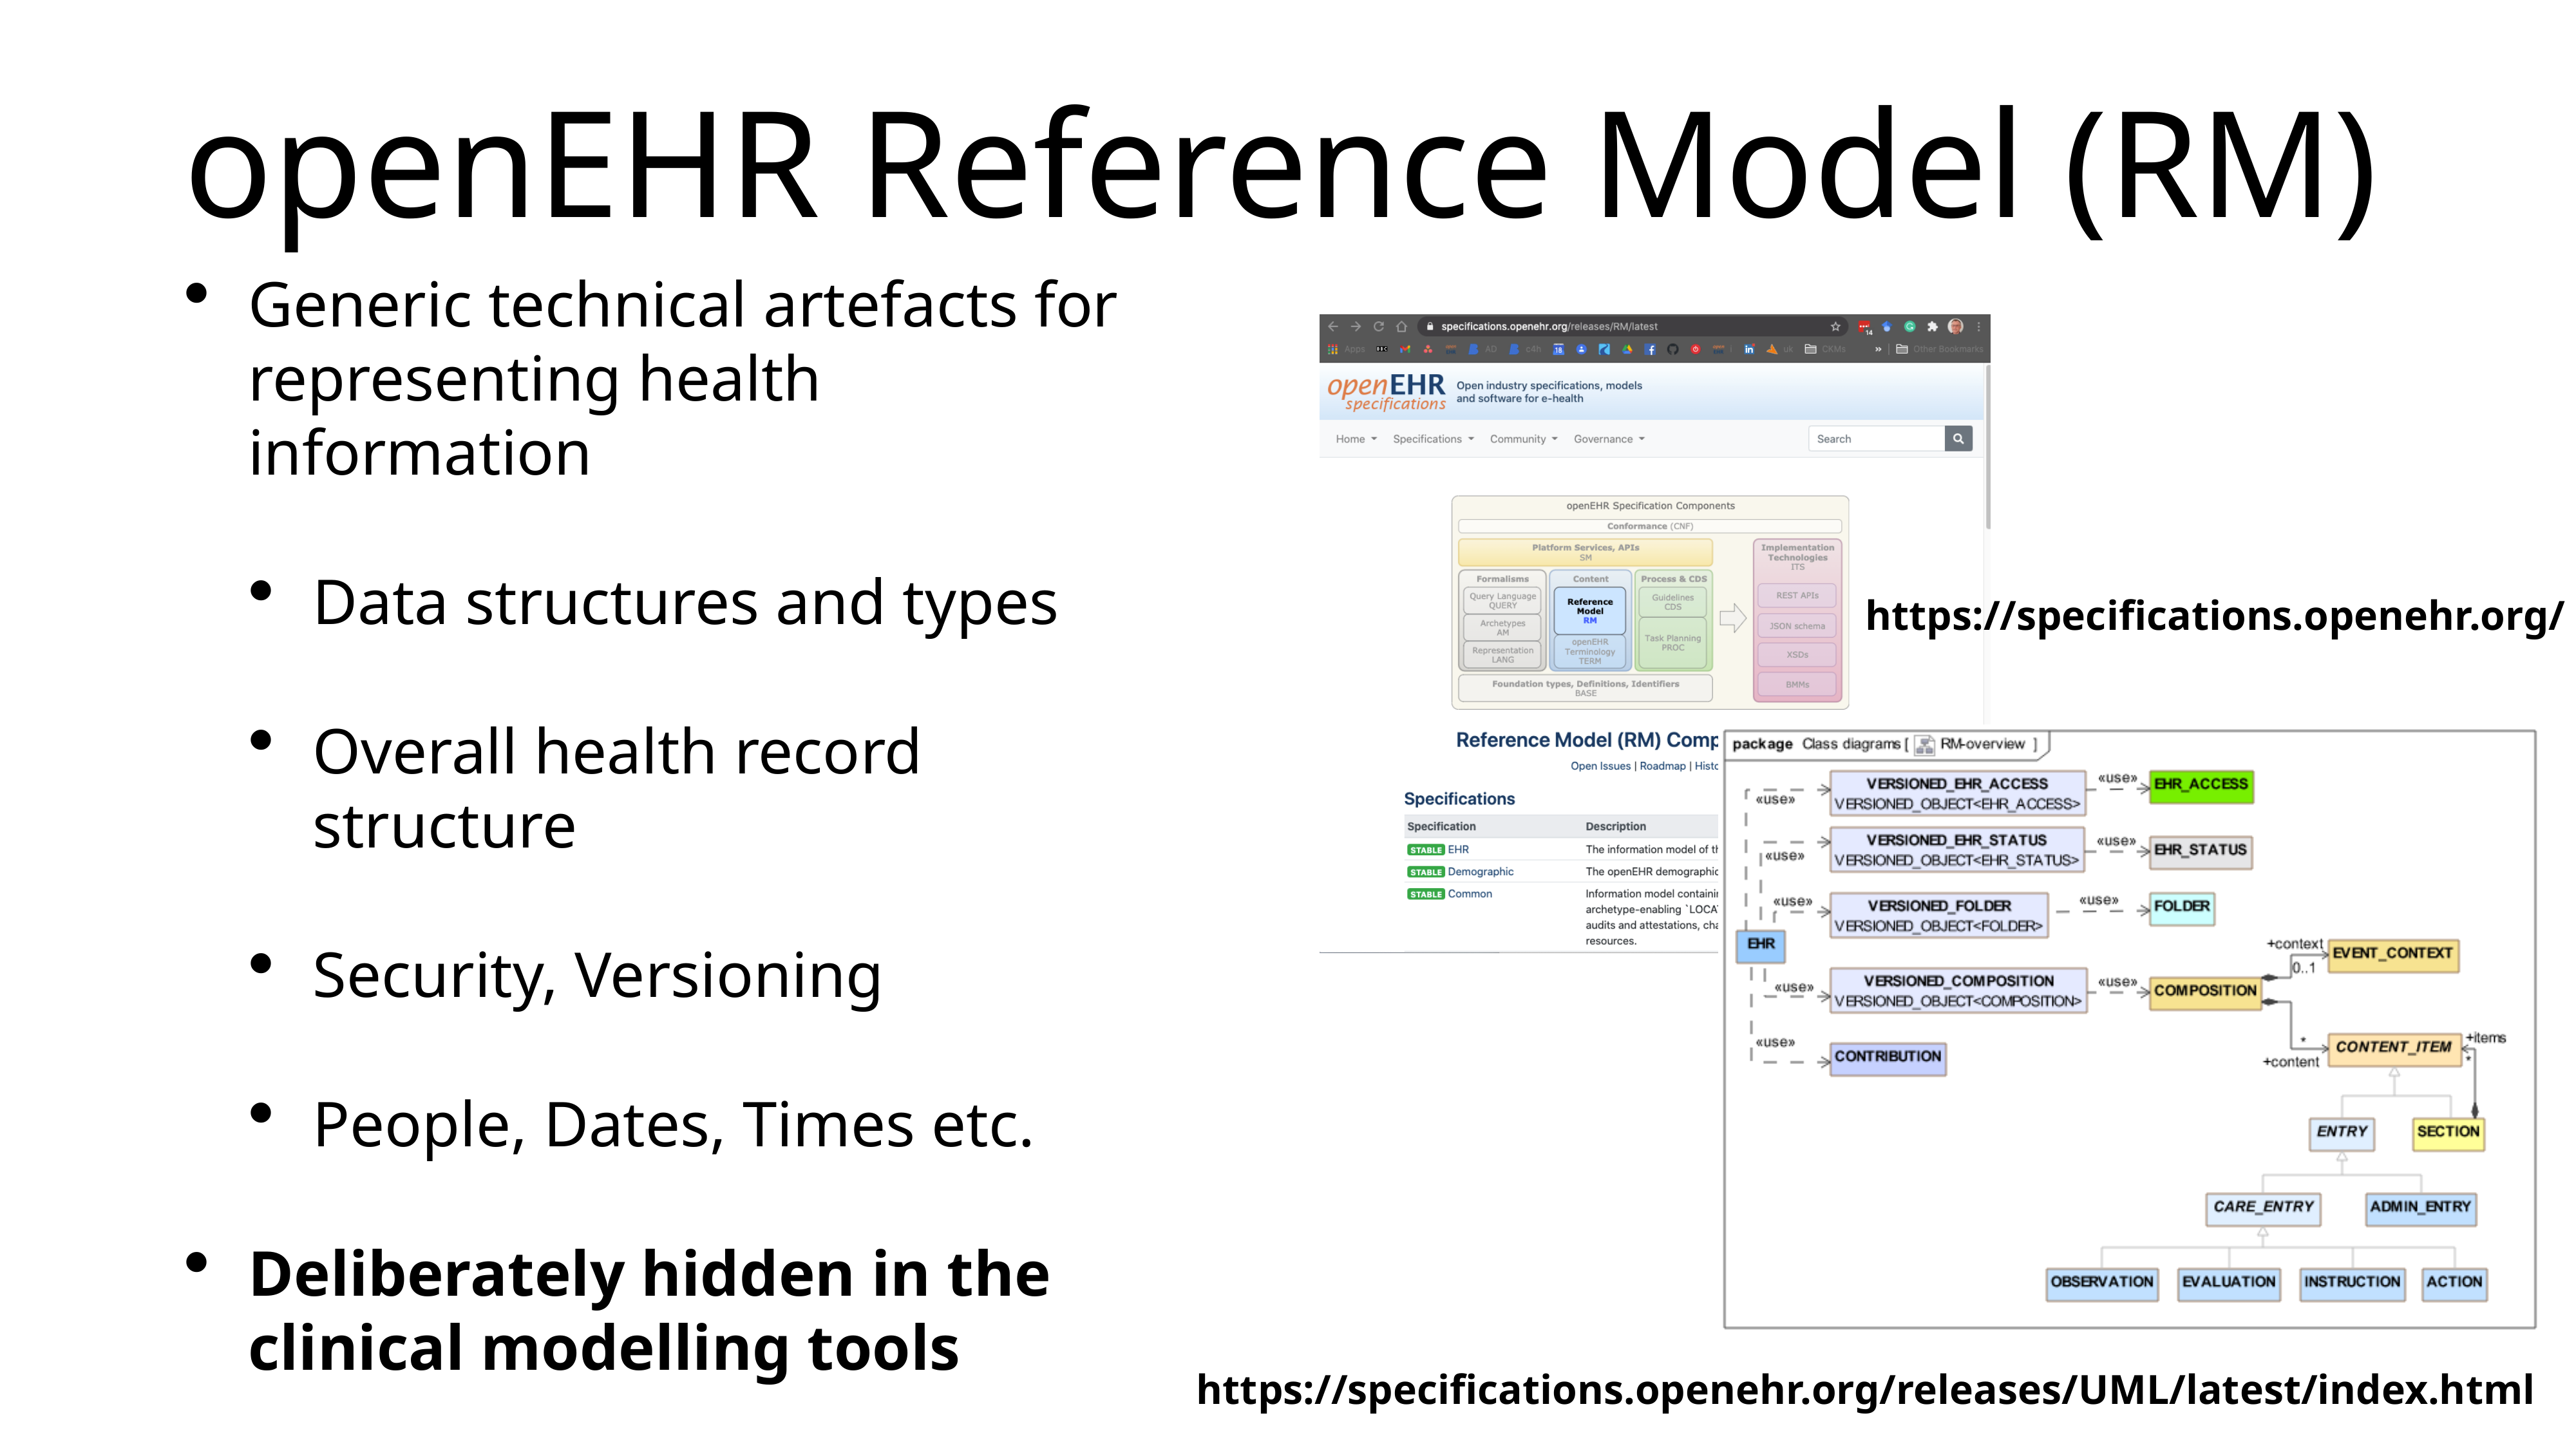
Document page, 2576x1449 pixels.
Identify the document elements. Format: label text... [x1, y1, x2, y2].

picture [1320, 314, 2543, 1336]
text_box https://specifications.openehr.org/ [1991, 585, 2571, 644]
title openEHR Reference Model (RM) [178, 37, 2398, 279]
text_box https://specifications.openehr.org/releases/UML/latest/index.html [1191, 1358, 2543, 1417]
list Generic technical artefacts for representing health information Data structures and types Overall health record structure Security, Versioning People, Dates, Times etc. Deliberately hidden in the clinical modelling tools [178, 332, 1164, 1316]
